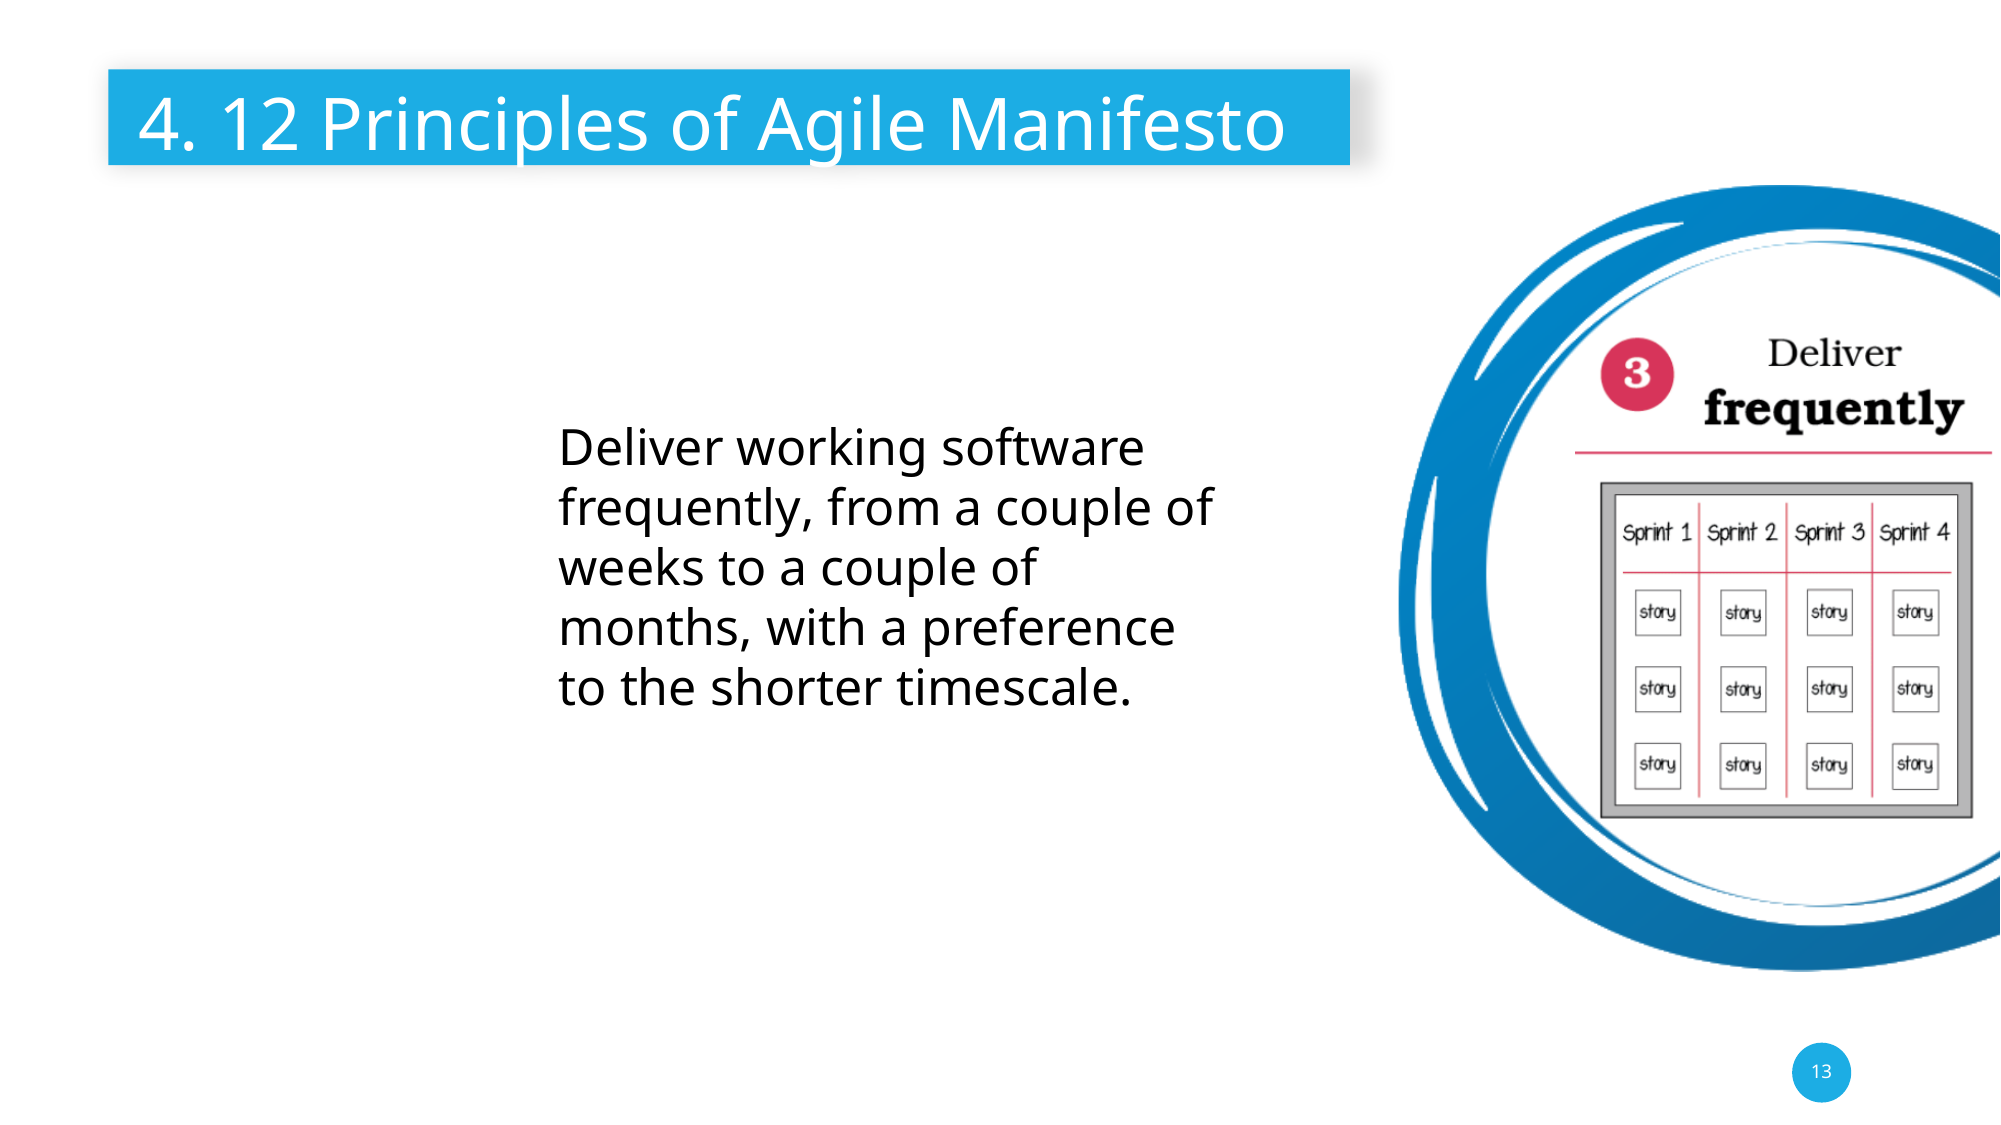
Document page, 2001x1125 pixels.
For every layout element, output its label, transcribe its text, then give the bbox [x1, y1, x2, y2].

picture [1475, 222, 1683, 380]
slide_number 13 [1792, 1042, 1852, 1103]
text_box Deliver working software frequently, from a couple of weeks to a couple of months, with a preference to the shorter timescale. [543, 407, 1244, 723]
picture [1415, 477, 1488, 811]
picture [1397, 185, 2000, 972]
picture [1785, 185, 2000, 234]
title 4. 12 Principles of Agile Manifesto [108, 69, 1350, 166]
